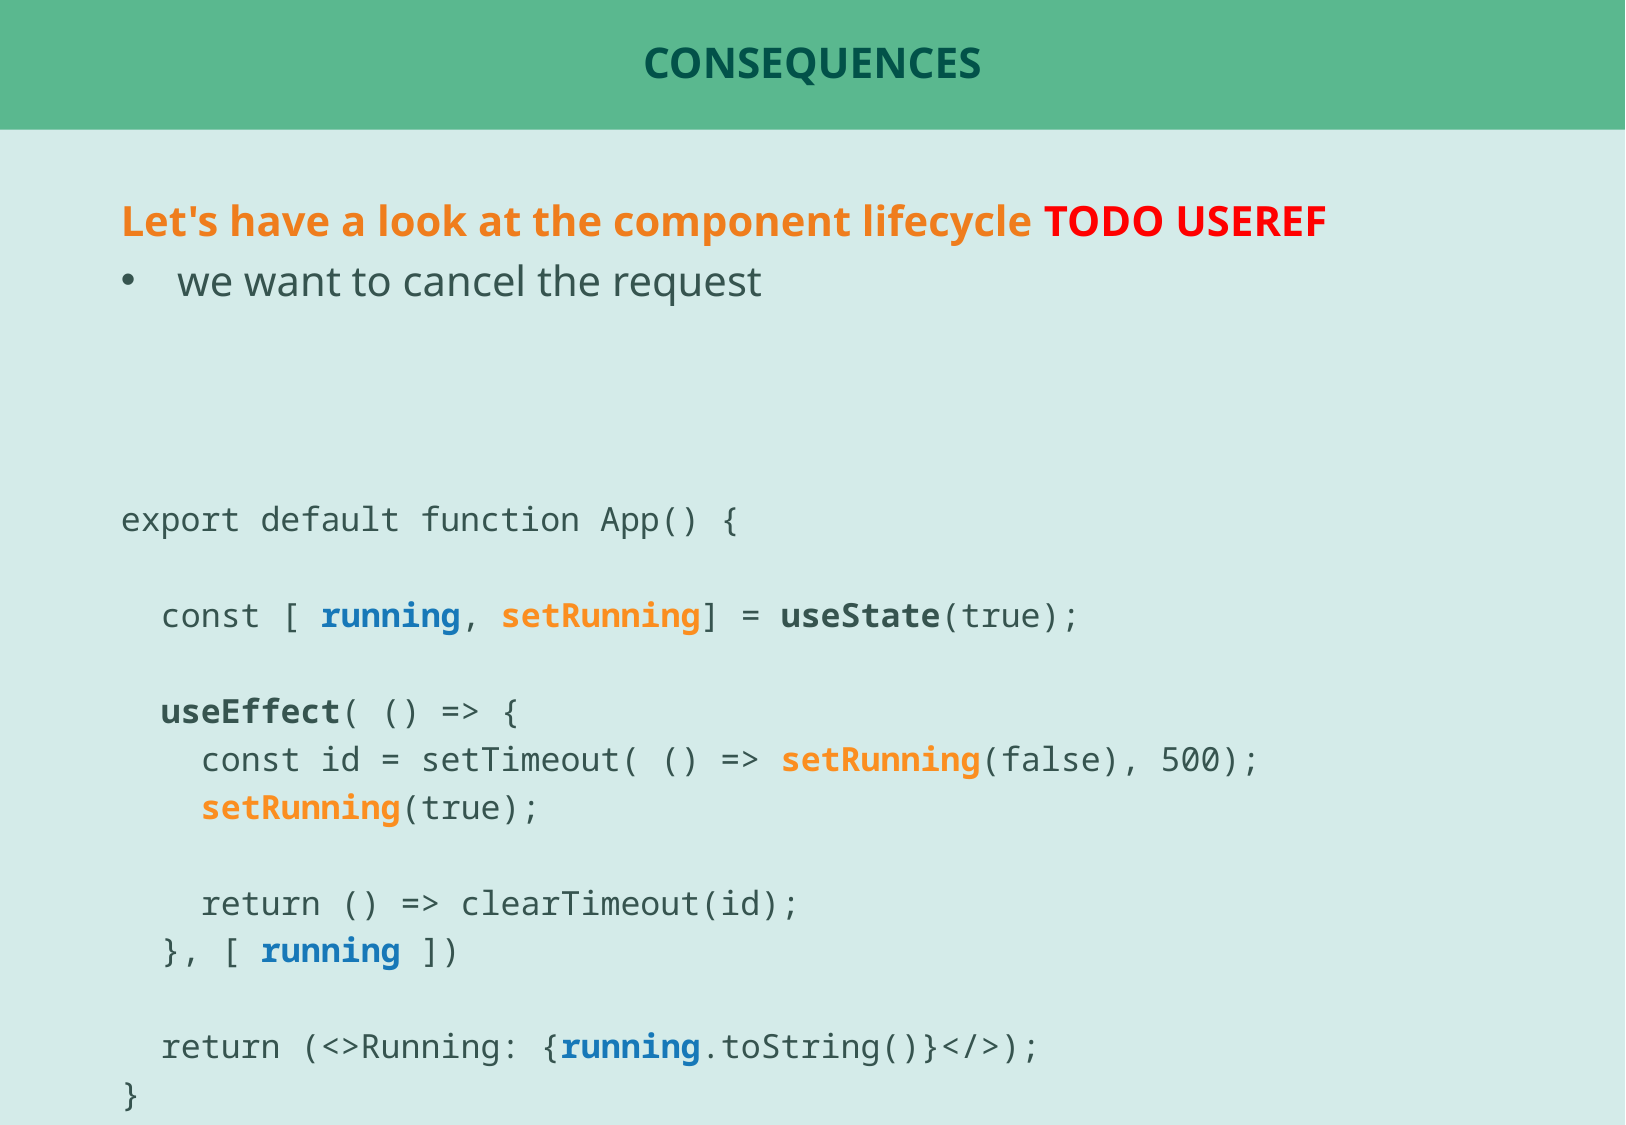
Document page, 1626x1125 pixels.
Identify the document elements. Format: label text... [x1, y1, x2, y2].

text_box Let's have a look at the component lifecycle TODO USEREF we want to cancel the request [106, 176, 1579, 492]
text_box export default function App() { const [ running, setRunning] = useState(true); useEffect( () => { const id = setTimeout( () => setRunning(false), 500); setRunning(true); return () => clearTimeout(id); }, [ running ]) return (<>Running: {running.toString()}</>); } [106, 483, 1557, 1121]
title Consequences [0, 0, 1625, 130]
